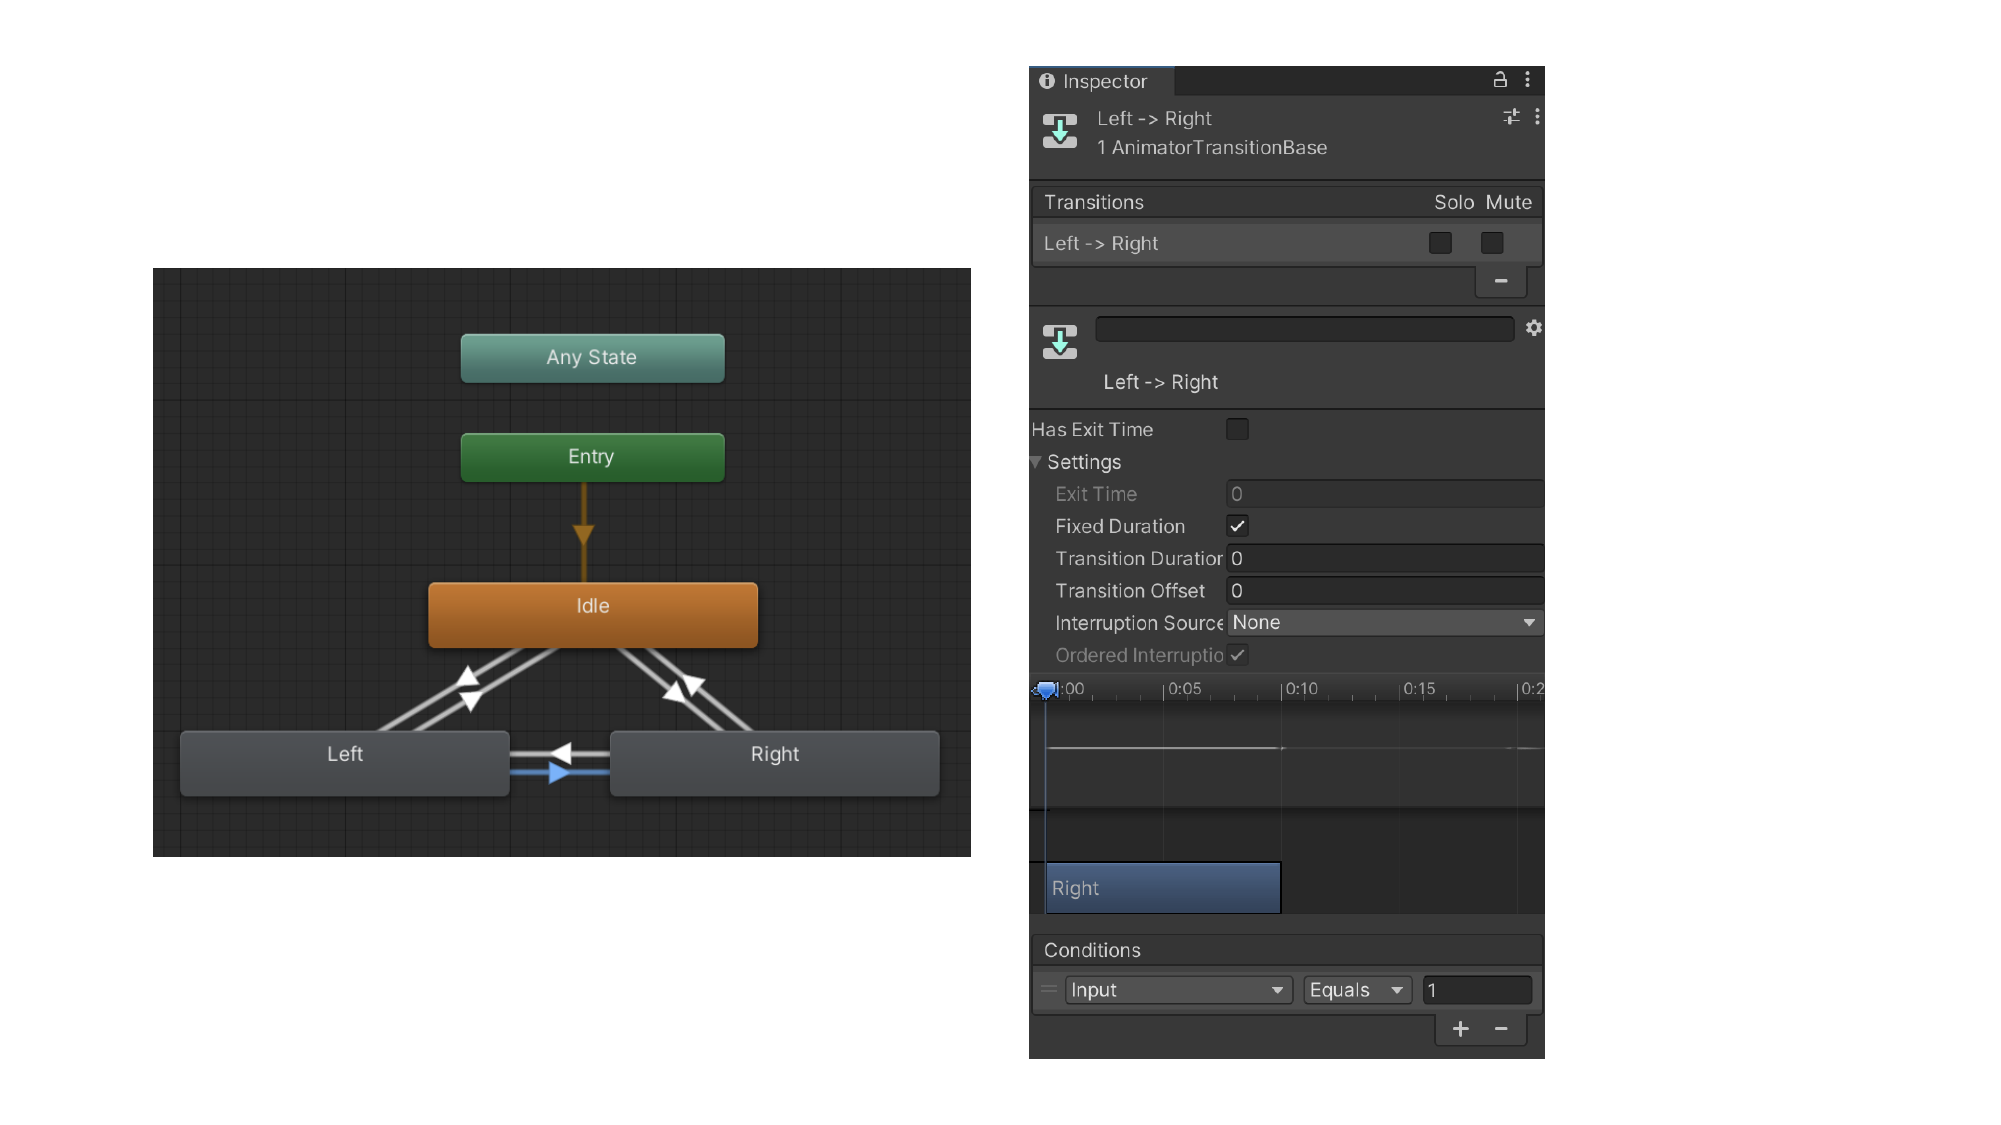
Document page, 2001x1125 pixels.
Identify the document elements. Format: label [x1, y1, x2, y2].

picture [153, 268, 971, 857]
picture [1029, 66, 1545, 1059]
